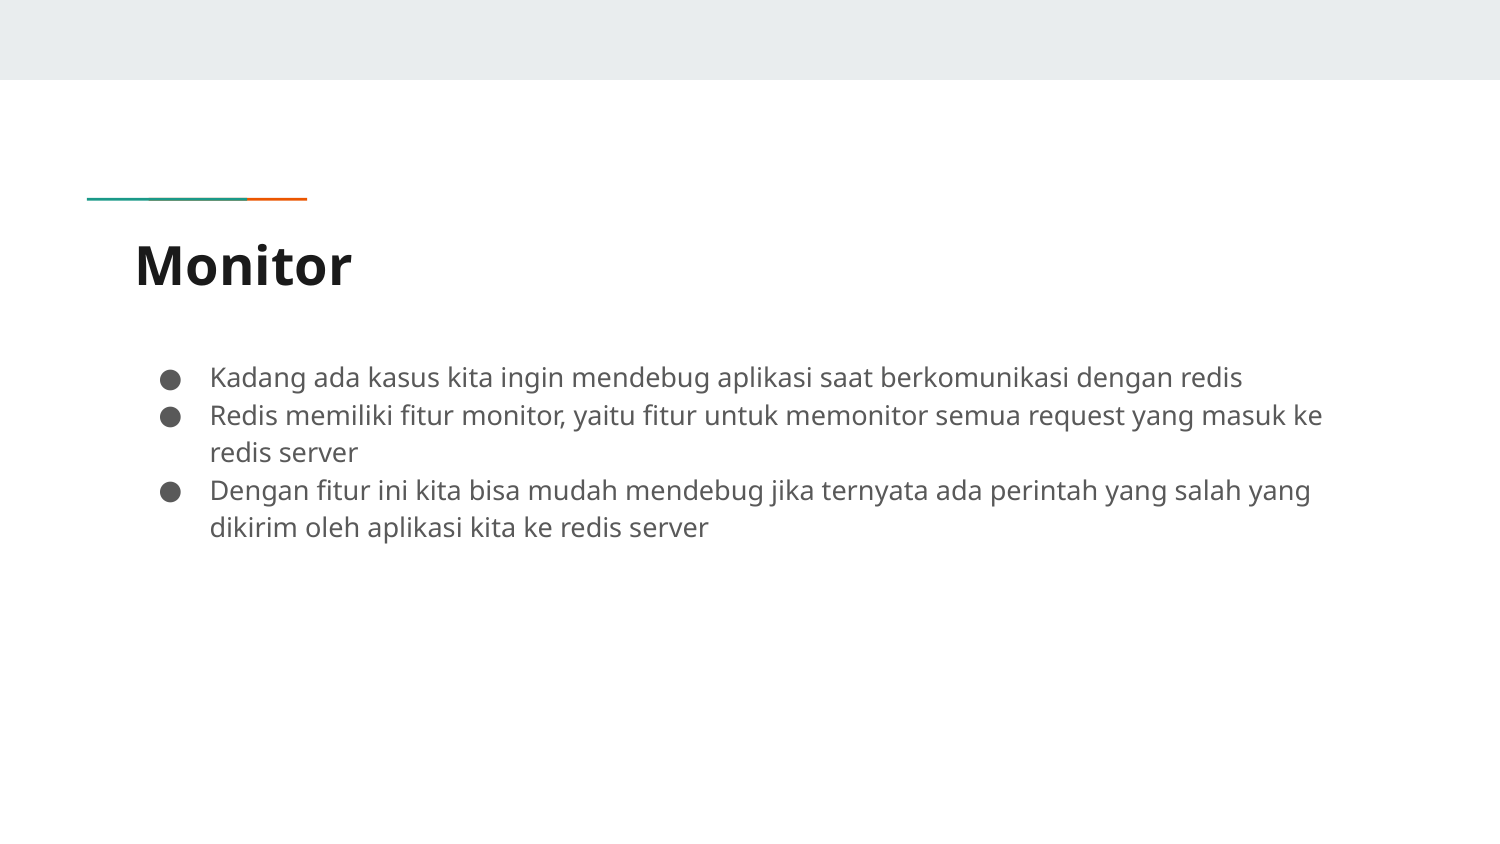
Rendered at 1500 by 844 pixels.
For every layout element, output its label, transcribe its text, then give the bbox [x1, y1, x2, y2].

title Monitor [119, 216, 1381, 305]
list Kadang ada kasus kita ingin mendebug aplikasi saat berkomunikasi dengan redis Redis memiliki fitur monitor, yaitu fitur untuk memonitor semua request yang masuk ke redis server Dengan fitur ini kita bisa mudah mendebug jika ternyata ada perintah yang salah yang dikirim oleh aplikasi kita ke redis server [119, 341, 1381, 712]
